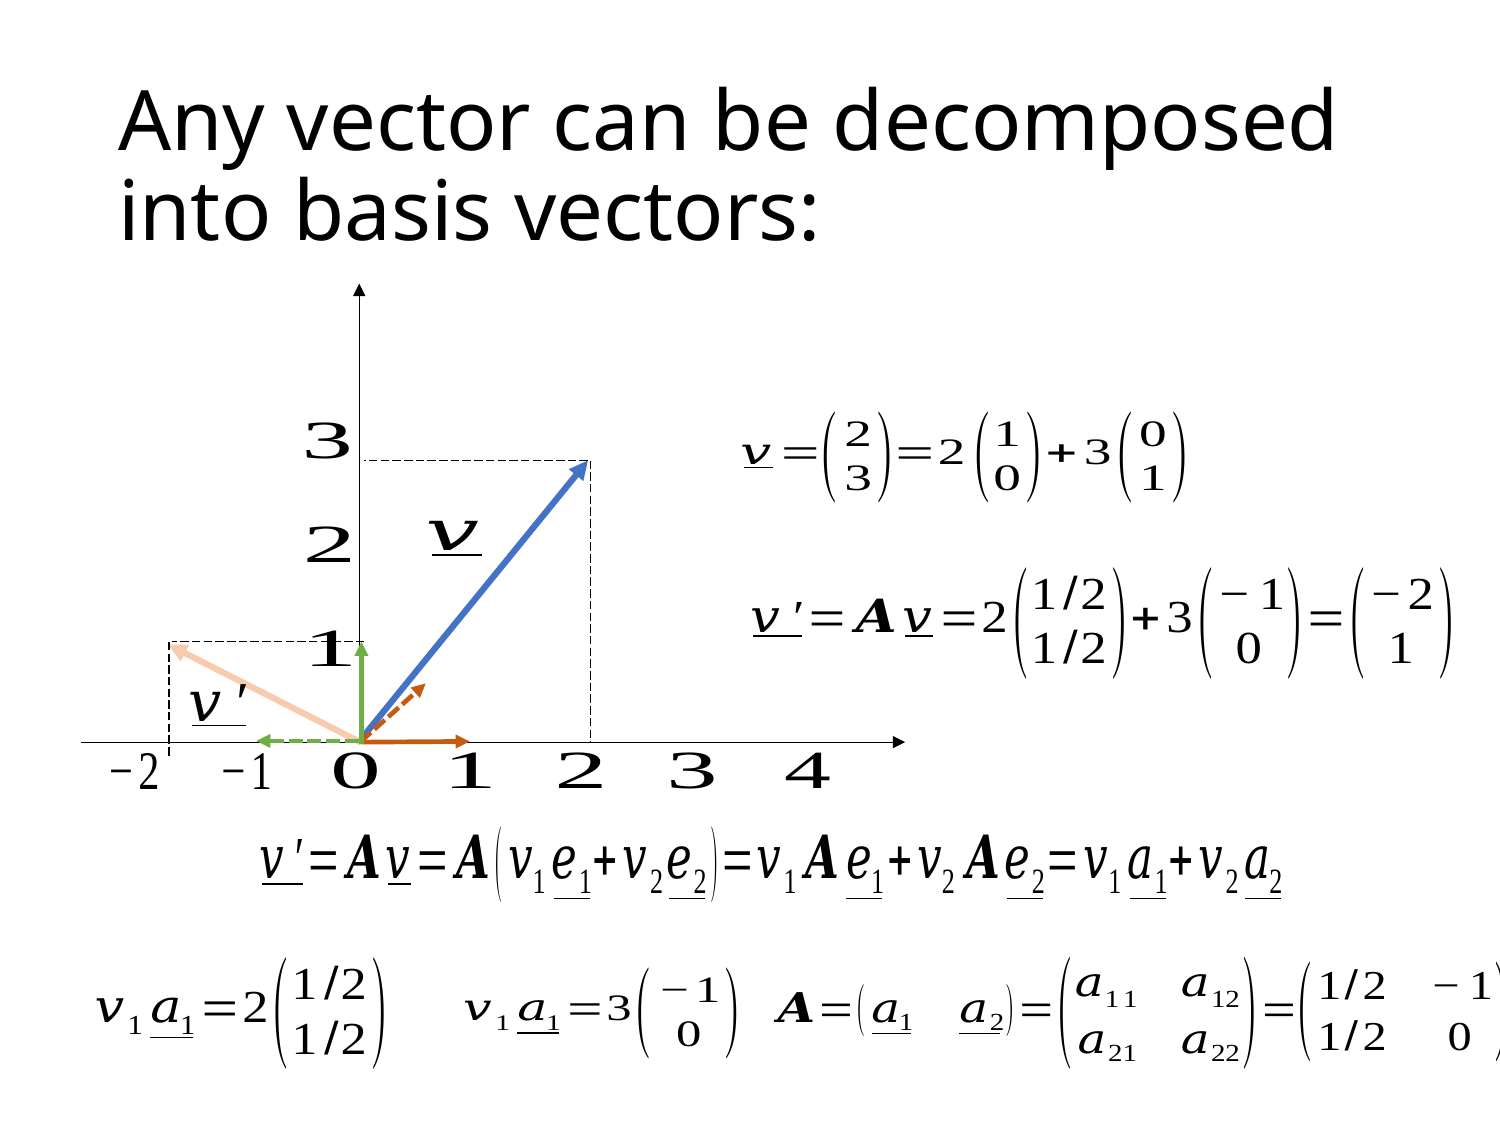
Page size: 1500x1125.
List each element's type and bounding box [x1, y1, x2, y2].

text_box [361, 460, 588, 739]
text_box [362, 683, 426, 742]
text_box [170, 644, 361, 743]
